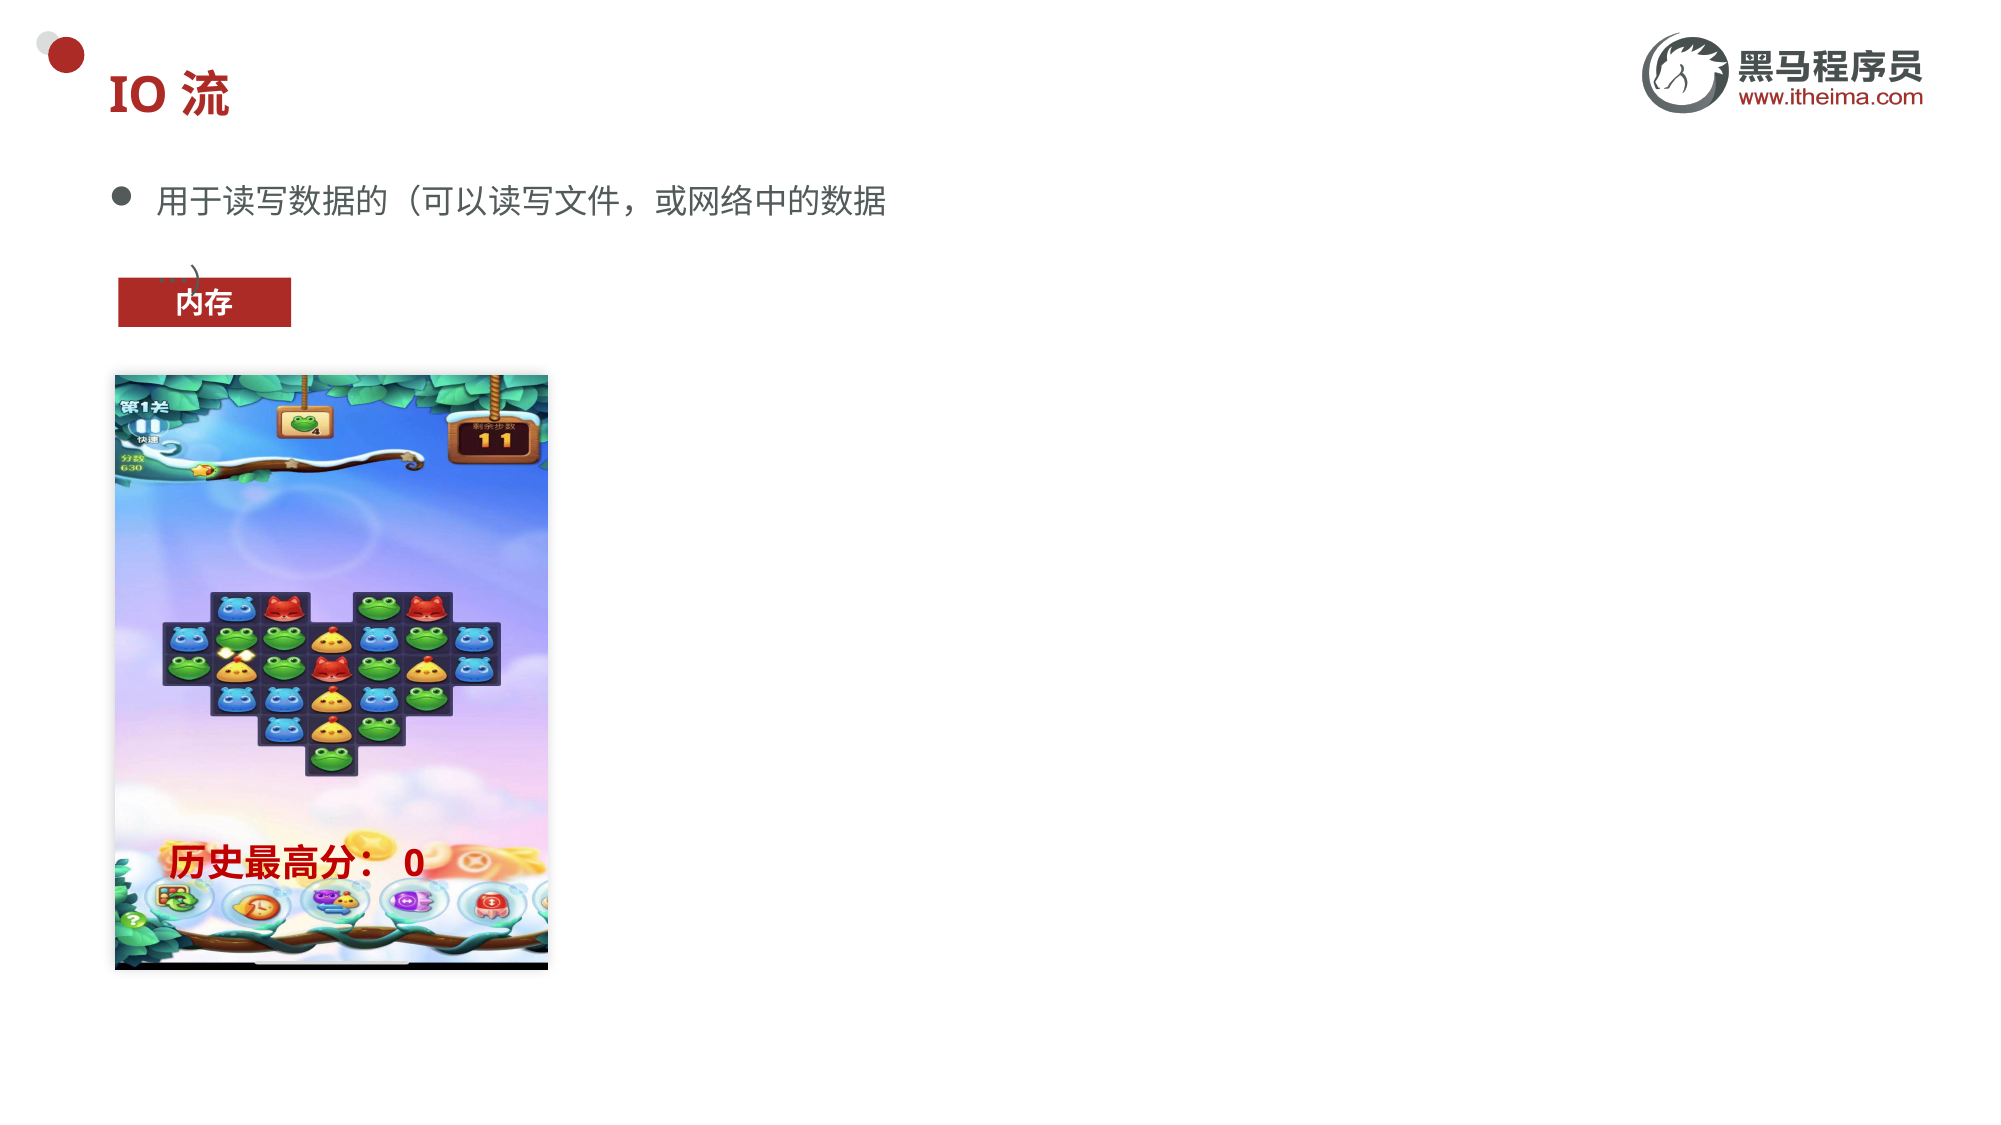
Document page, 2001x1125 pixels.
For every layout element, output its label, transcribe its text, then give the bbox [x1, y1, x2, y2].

picture [115, 375, 548, 970]
picture [1633, 24, 1937, 125]
title IO流 [94, 55, 1858, 133]
text_box 用于读写数据的（可以读写文件，或网络中的数据…） [94, 133, 954, 308]
text_box 内存 [117, 308, 292, 328]
